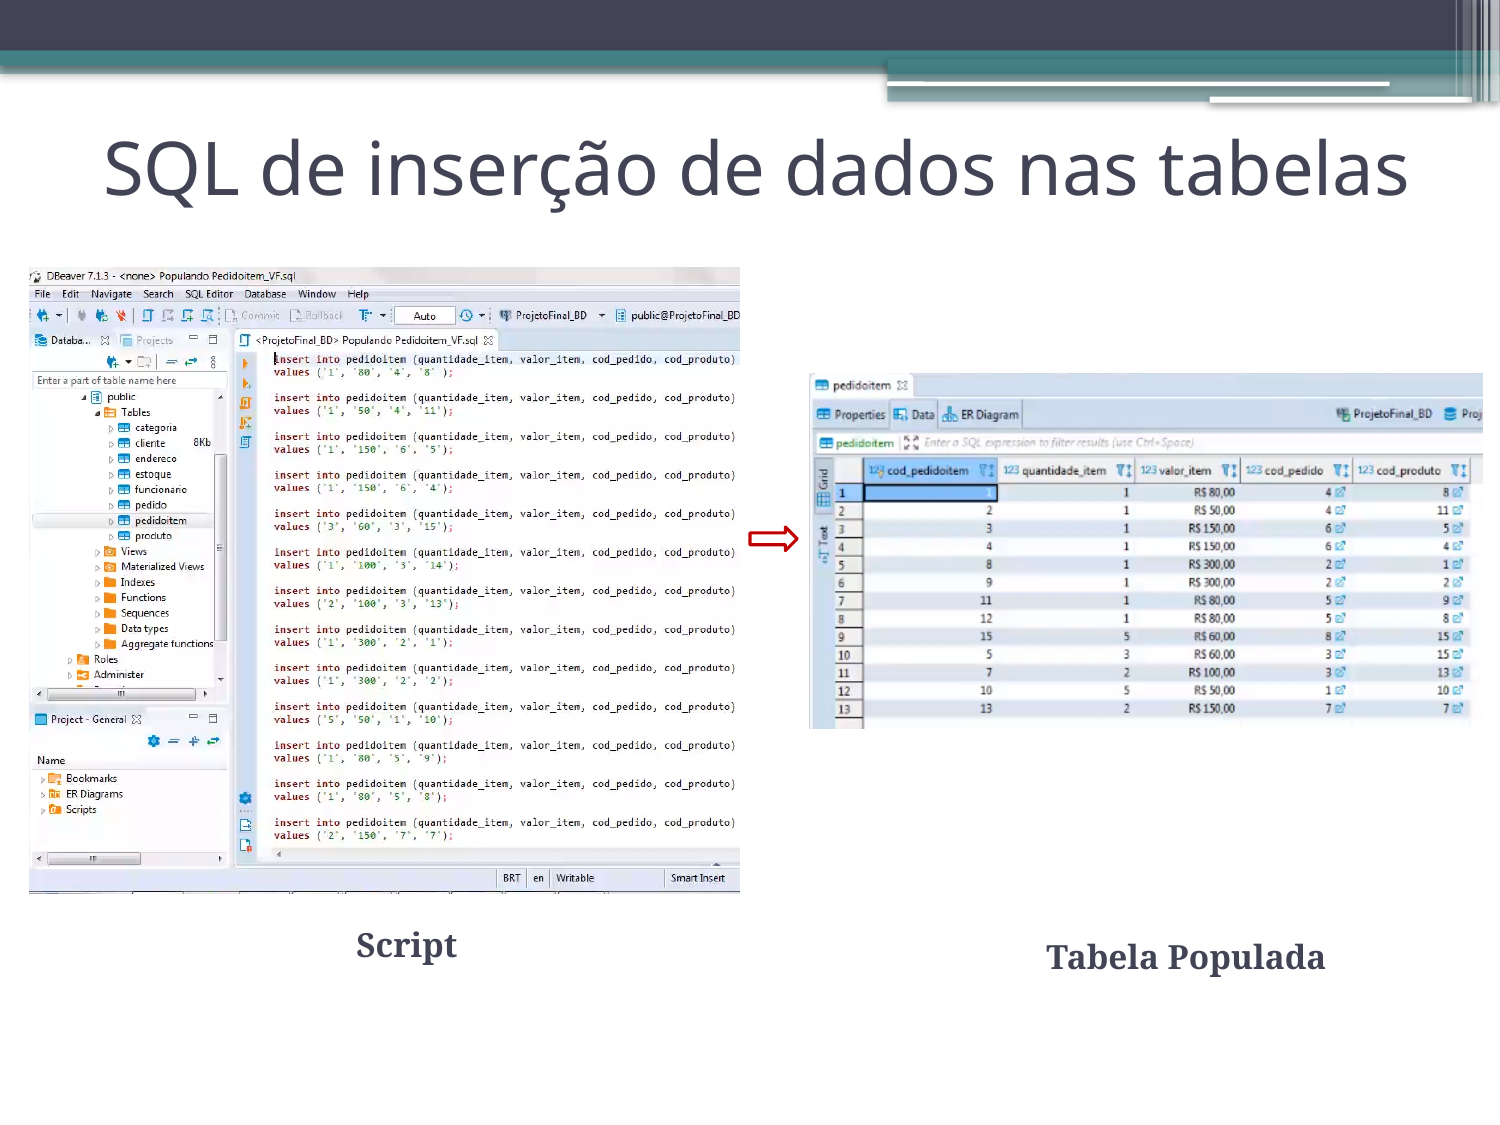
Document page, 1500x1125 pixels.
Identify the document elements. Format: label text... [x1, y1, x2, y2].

picture [29, 266, 740, 894]
text_box Tabela Populada [998, 928, 1365, 984]
title SQL de inserção de dados nas tabelas [88, 78, 1439, 254]
text_box [748, 525, 799, 553]
picture [808, 373, 1483, 729]
text_box Script [242, 916, 561, 972]
